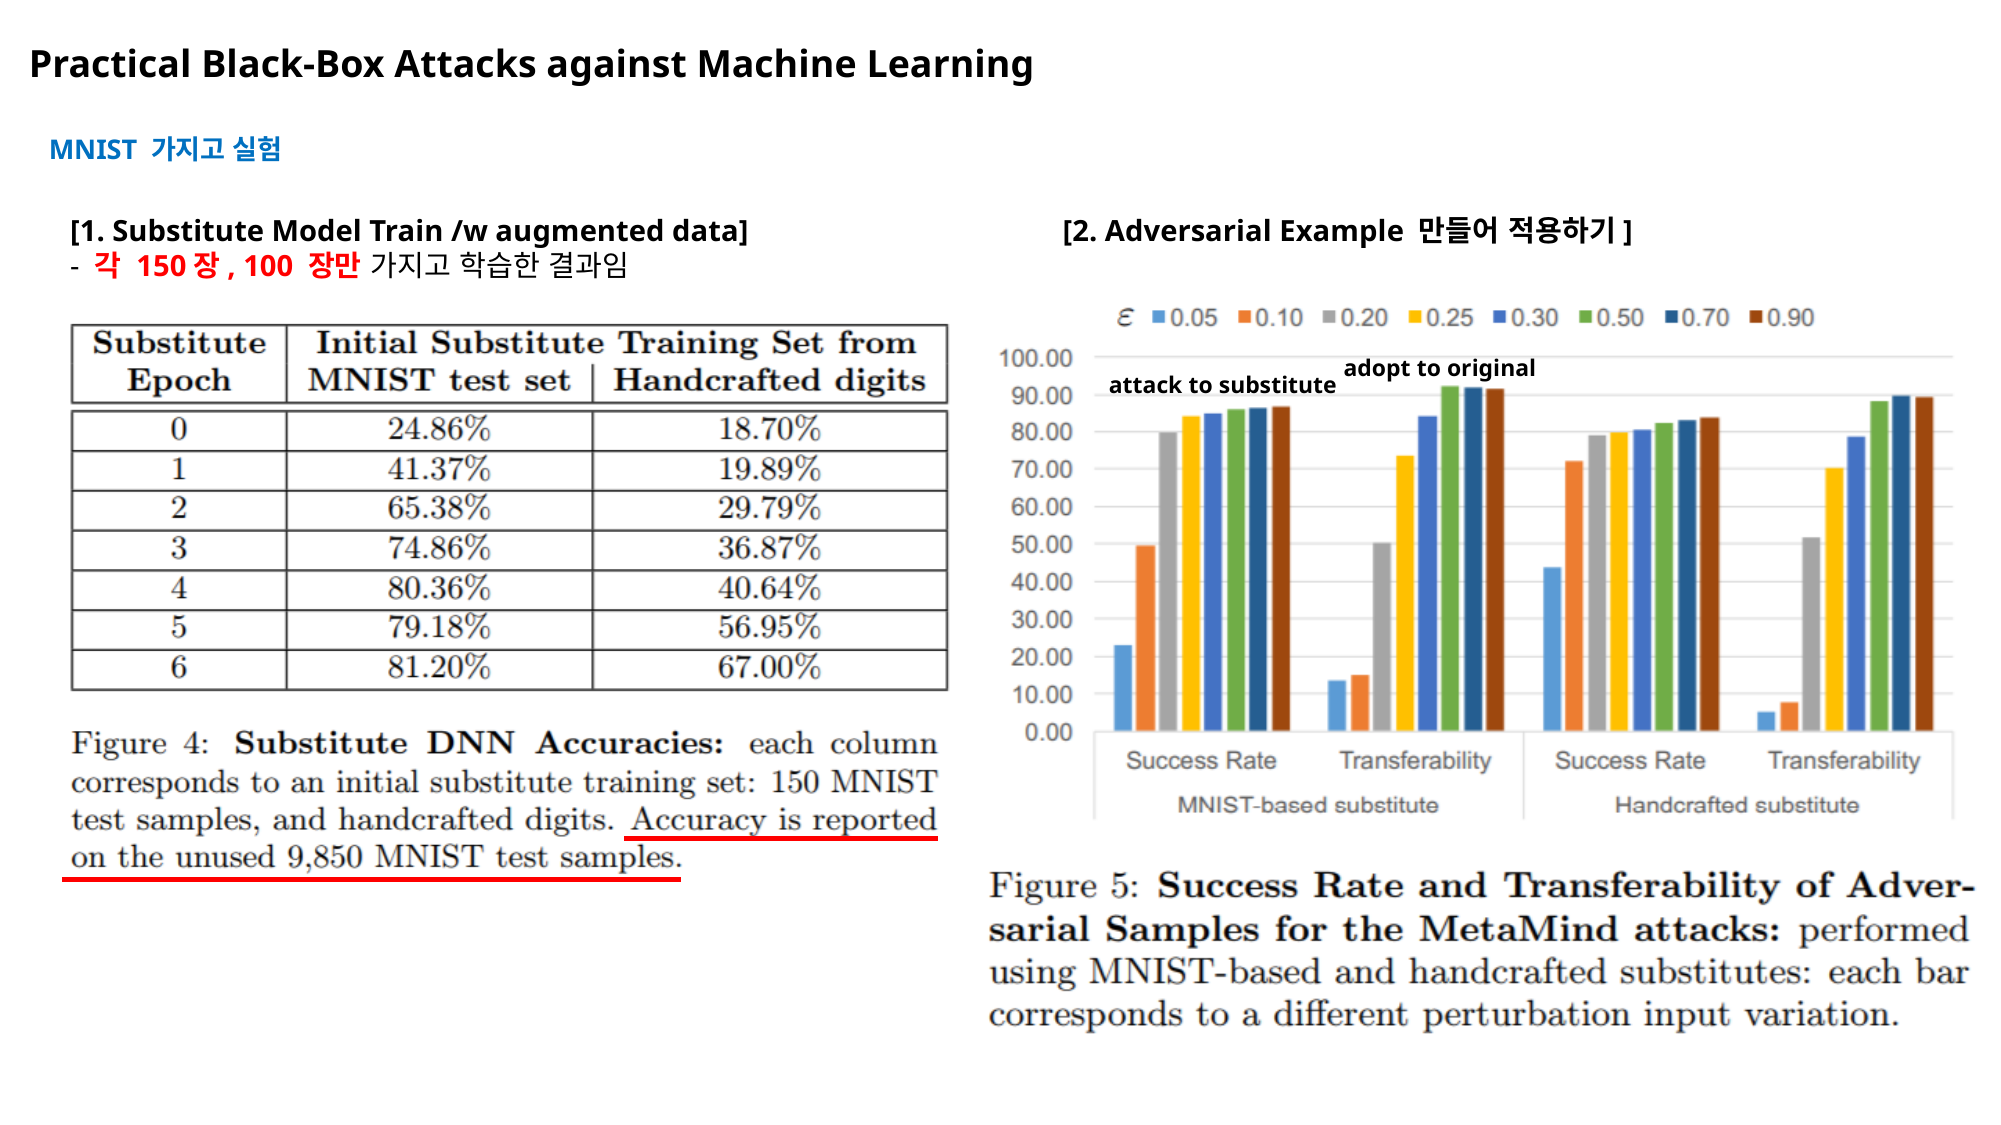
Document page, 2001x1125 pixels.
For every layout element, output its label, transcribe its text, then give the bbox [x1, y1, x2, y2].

text_box MNIST 가지고 실험 [33, 125, 1843, 173]
picture [979, 284, 2000, 1046]
picture [49, 309, 962, 899]
text_box [1. Substitute Model Train /w augmented data] - 각 150장, 100 장만 가지고 학습한 결과임 [55, 205, 764, 290]
text_box [2. Adversarial Example 만들어 적용하기] [1047, 205, 1648, 255]
text_box Practical Black-Box Attacks against Machine Learning [13, 32, 1051, 92]
